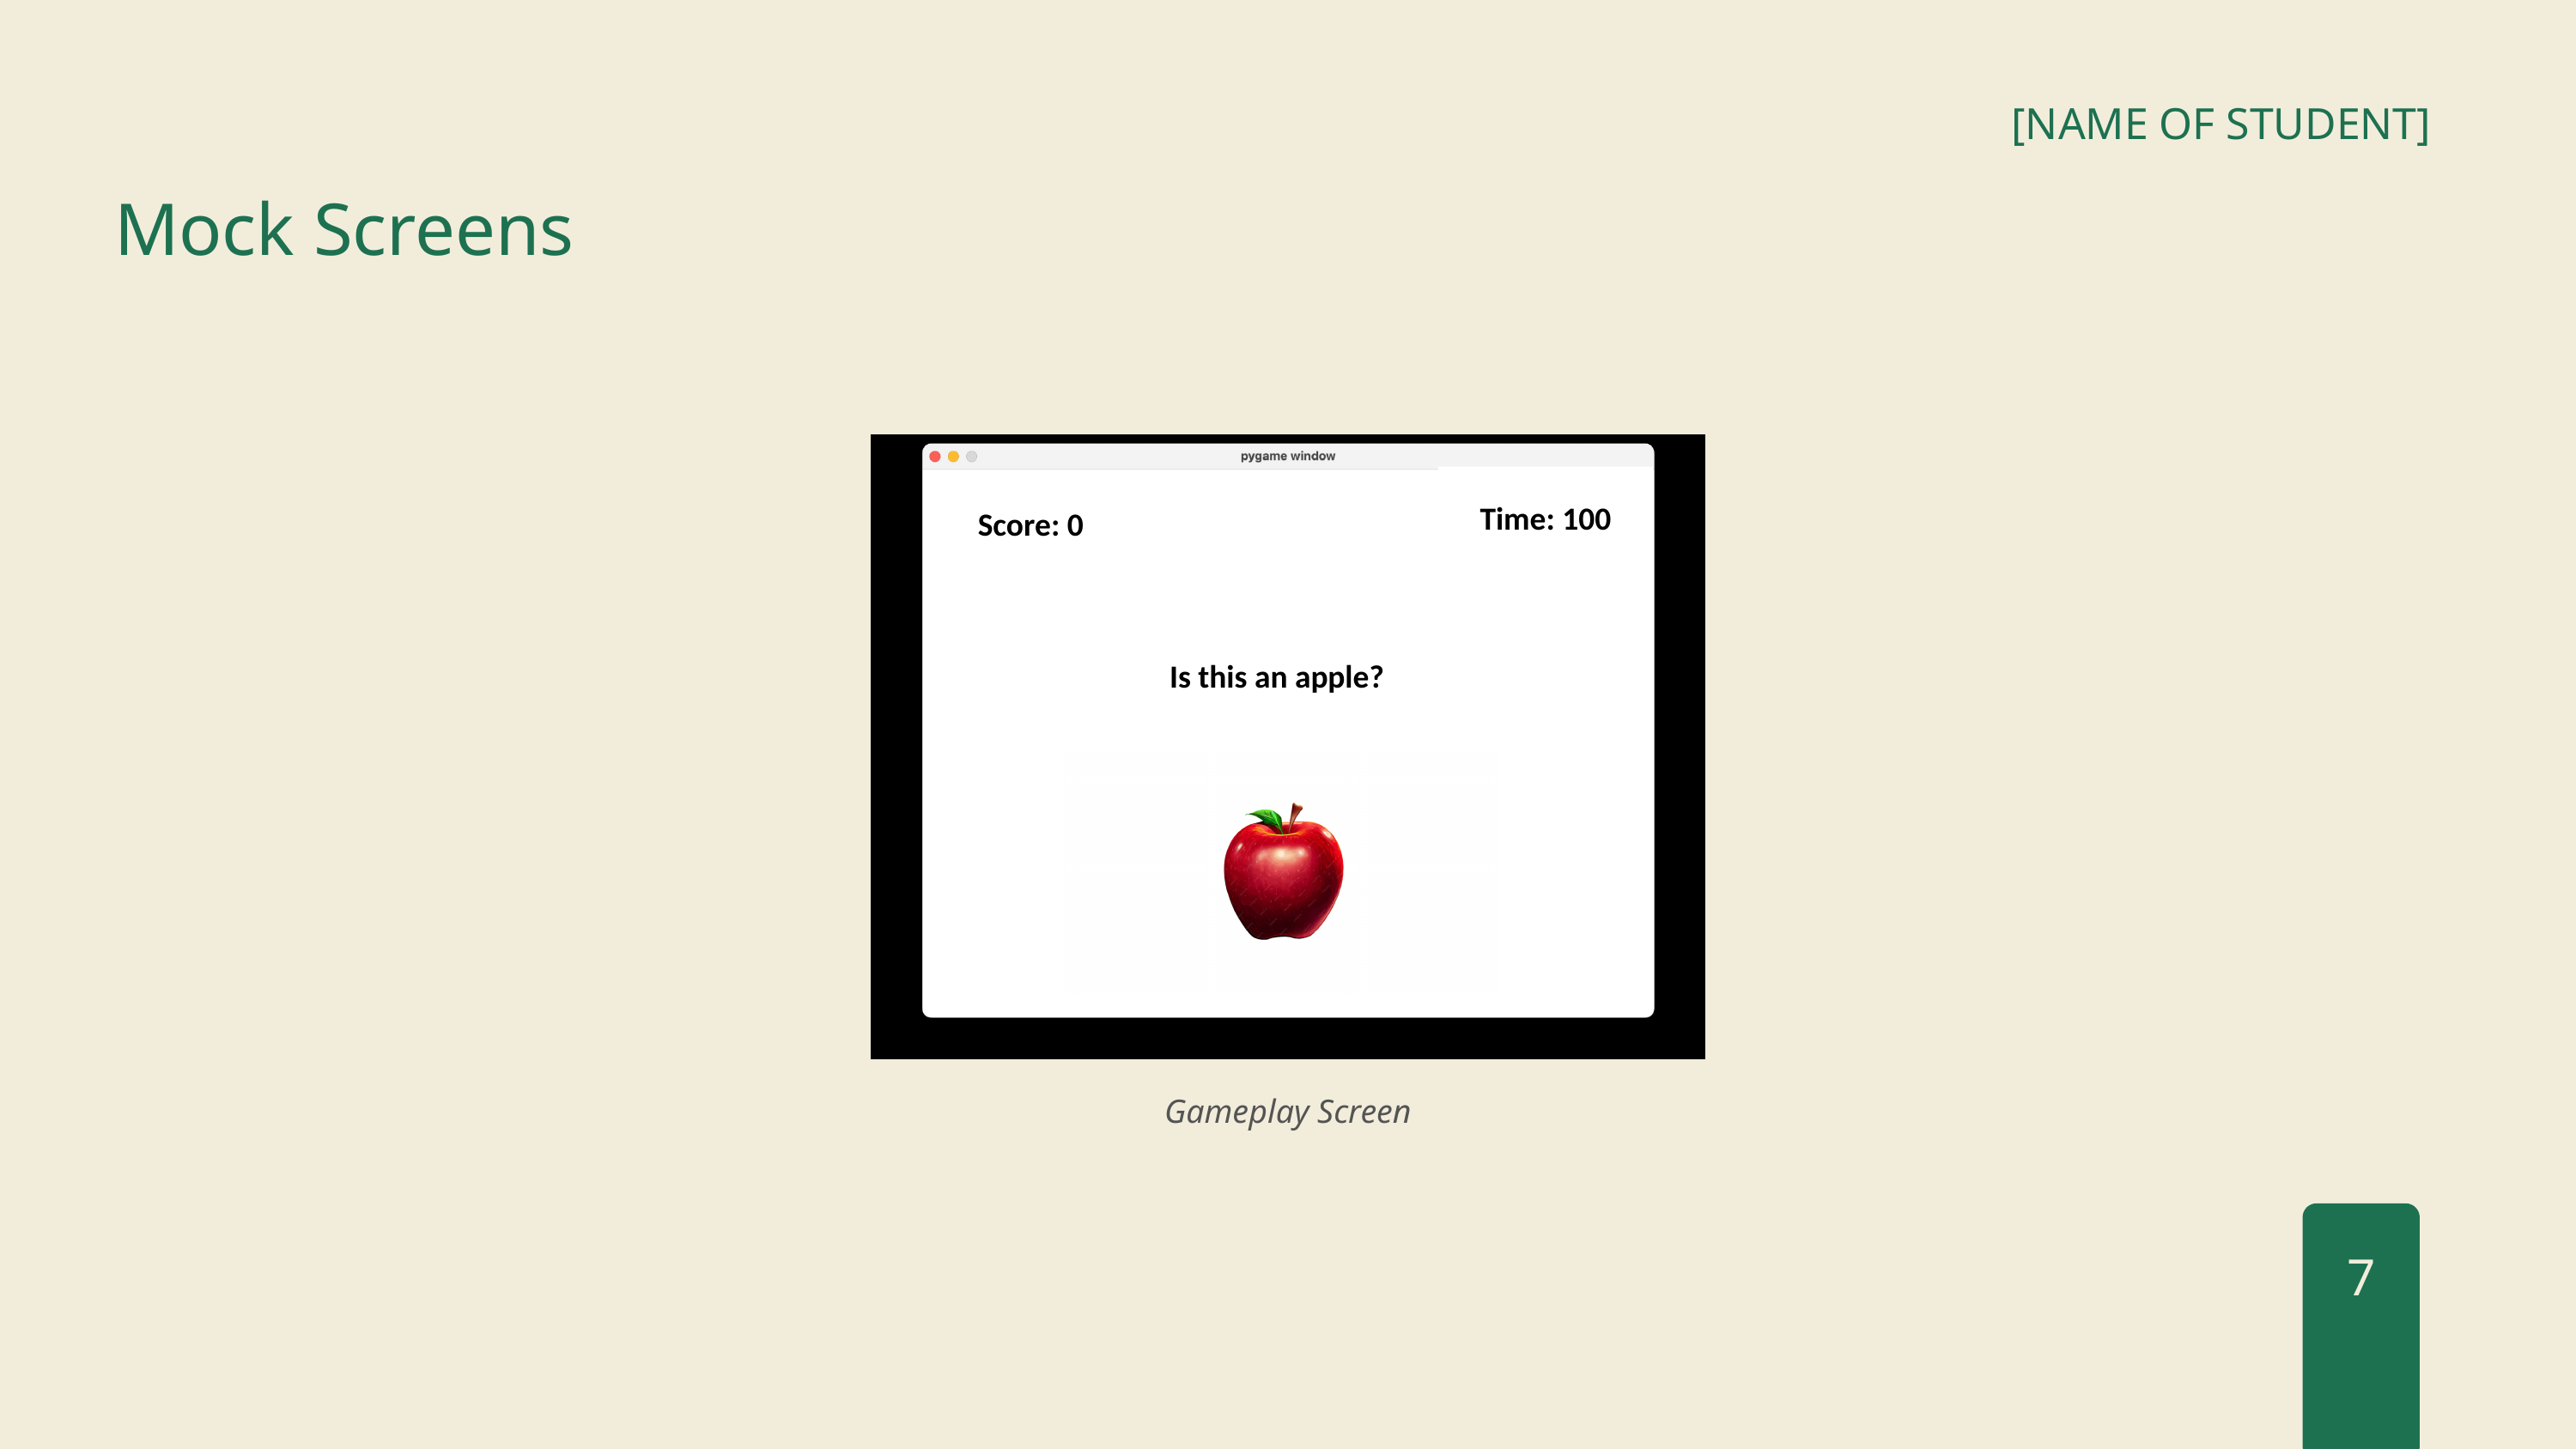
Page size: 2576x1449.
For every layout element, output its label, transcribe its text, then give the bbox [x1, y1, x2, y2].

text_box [2302, 1203, 2421, 1449]
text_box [871, 434, 1705, 1161]
text_box Mock Screens [114, 169, 1094, 270]
picture [1063, 750, 1501, 997]
text_box [NAME OF STUDENT] [1930, 88, 2432, 149]
